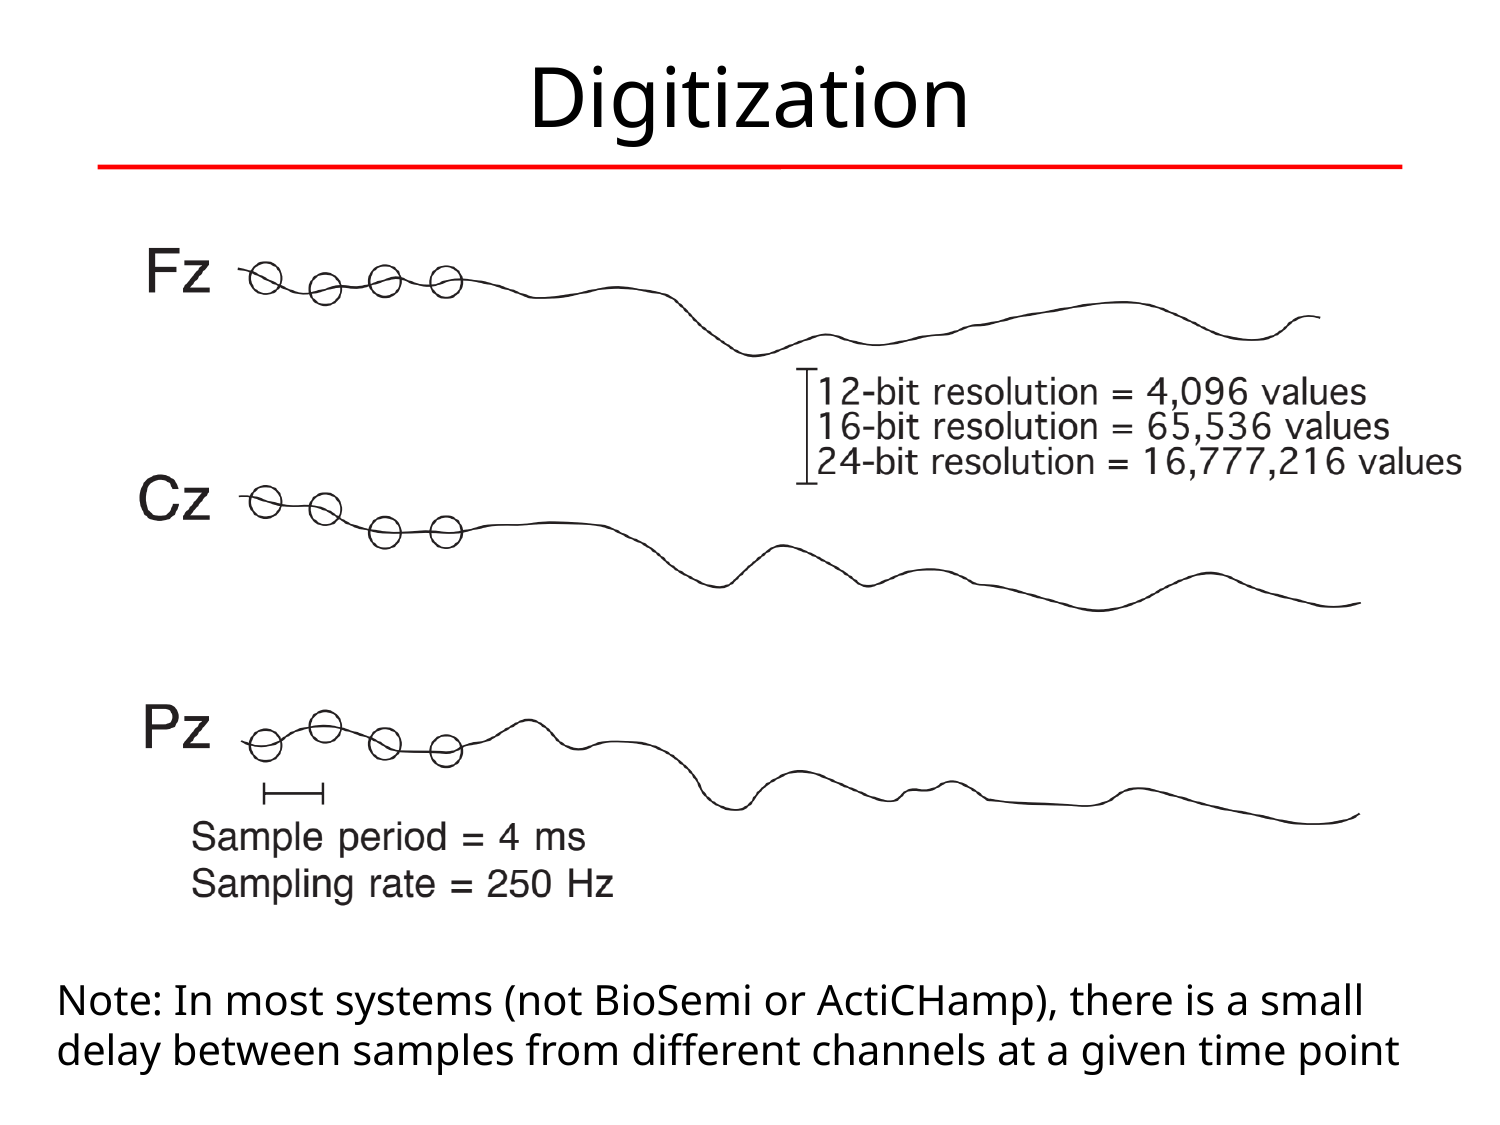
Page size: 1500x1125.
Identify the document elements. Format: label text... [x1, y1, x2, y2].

text_box Note: In most systems (not BioSemi or ActiCHamp), there is a small delay between samples from different channels at a given time point [41, 966, 1468, 1082]
title Digitization [74, 0, 1426, 188]
picture [125, 234, 1469, 943]
